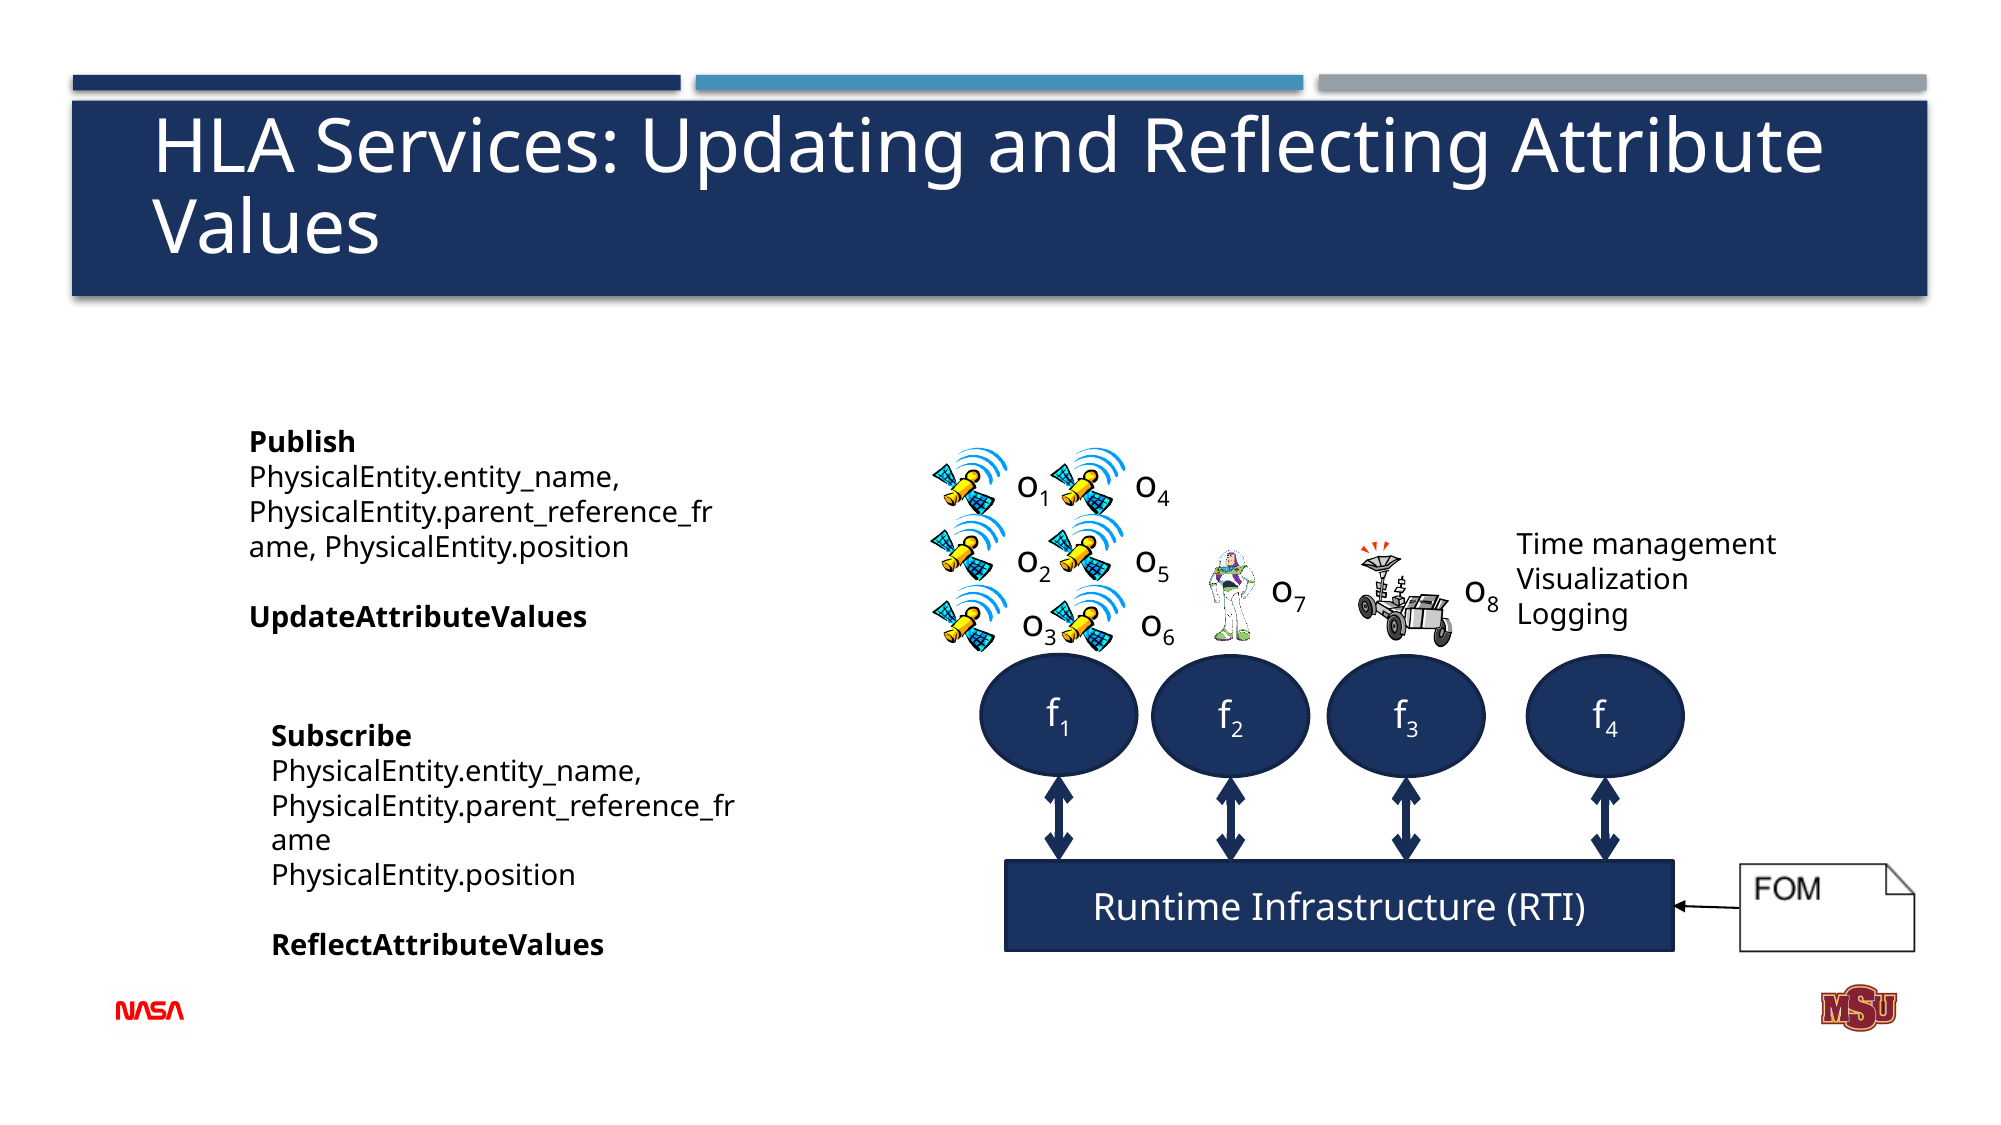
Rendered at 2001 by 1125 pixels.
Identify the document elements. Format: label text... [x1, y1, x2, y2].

text_box o3 [1011, 591, 1046, 658]
text_box Runtime Infrastructure (RTI) [1004, 859, 1675, 952]
text_box o5 [1128, 527, 1185, 591]
text_box Publish PhysicalEntity.entity_name, PhysicalEntity.parent_reference_frame, PhysicalEntity.position UpdateAttributeValues [234, 415, 739, 676]
picture [1358, 541, 1454, 655]
text_box Subscribe PhysicalEntity.entity_name, PhysicalEntity.parent_reference_frame PhysicalEntity.position ReflectAttributeValues [256, 709, 761, 1039]
text_box o8 [1459, 558, 1501, 624]
text_box o1 [1012, 452, 1044, 519]
text_box o2 [1011, 527, 1044, 591]
text_box f1 [979, 658, 1139, 777]
picture [106, 984, 193, 1037]
picture [1813, 984, 1905, 1046]
picture [1737, 862, 1918, 954]
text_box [1672, 905, 1739, 909]
picture [929, 447, 1009, 582]
text_box o7 [1276, 558, 1321, 624]
picture [1196, 541, 1270, 648]
text_box f2 [1151, 658, 1311, 779]
picture [1047, 447, 1127, 582]
text_box f3 [1326, 664, 1486, 779]
picture [932, 583, 1009, 653]
text_box f4 [1525, 708, 1685, 779]
text_box o4 [1132, 452, 1185, 519]
title HLA Services: Updating and Reflecting Attribute Values [137, 59, 1982, 278]
text_box Time management Visualization Logging [1501, 517, 1865, 708]
text_box o6 [1131, 591, 1190, 658]
picture [1050, 583, 1127, 653]
